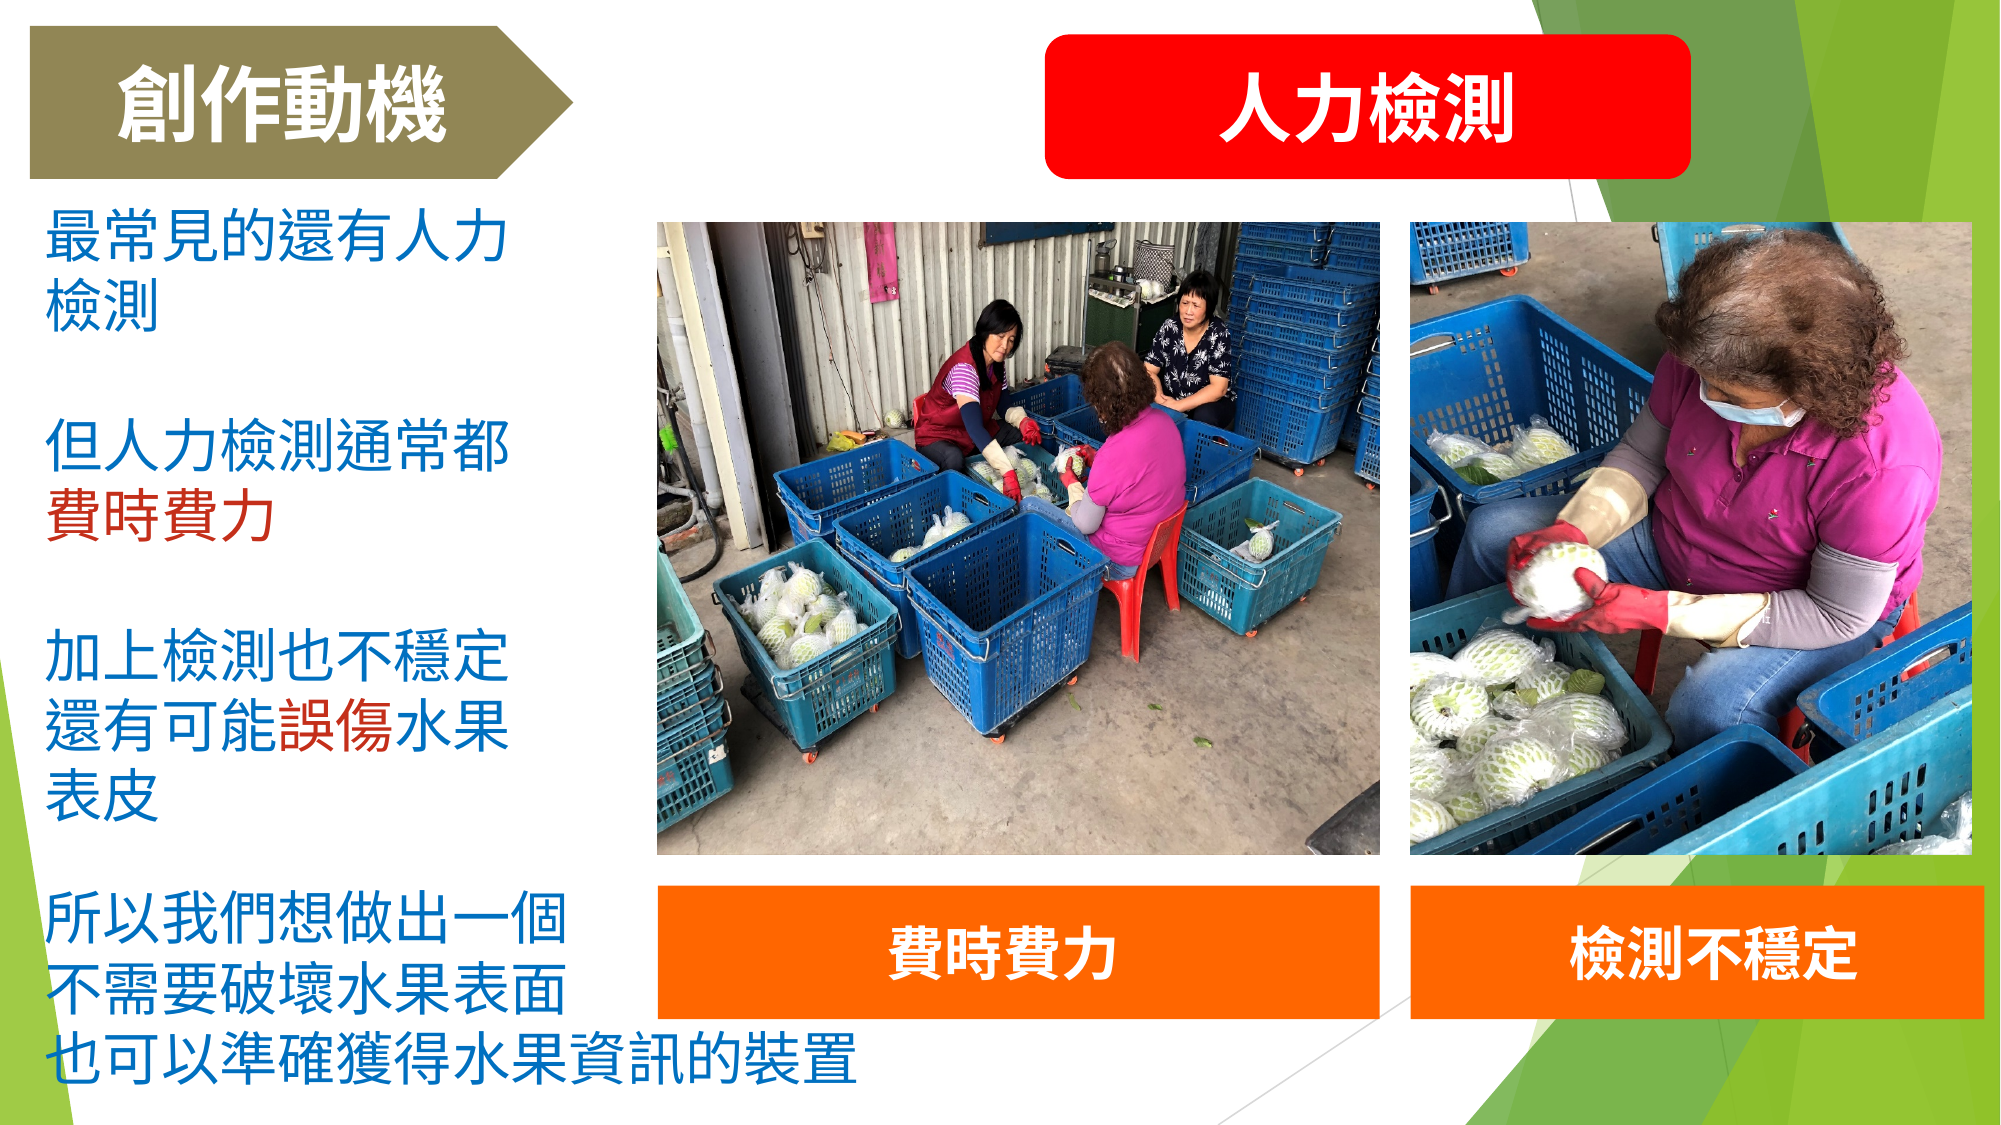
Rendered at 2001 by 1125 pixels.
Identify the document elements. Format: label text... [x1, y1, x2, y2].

text_box 最常見的還有人力檢測 但人力檢測通常都費時費力 加上檢測也不穩定 還有可能誤傷水果表皮 [29, 191, 569, 837]
picture [657, 222, 1380, 855]
picture [1410, 222, 1972, 855]
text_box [657, 885, 1380, 1020]
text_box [1410, 885, 1985, 1020]
text_box 所以我們想做出一個 不需要破壞水果表面 也可以準確獲得水果資訊的裝置 [29, 874, 1030, 1099]
text_box 創作動機 [29, 25, 574, 179]
text_box 人力檢測 [1044, 34, 1691, 180]
